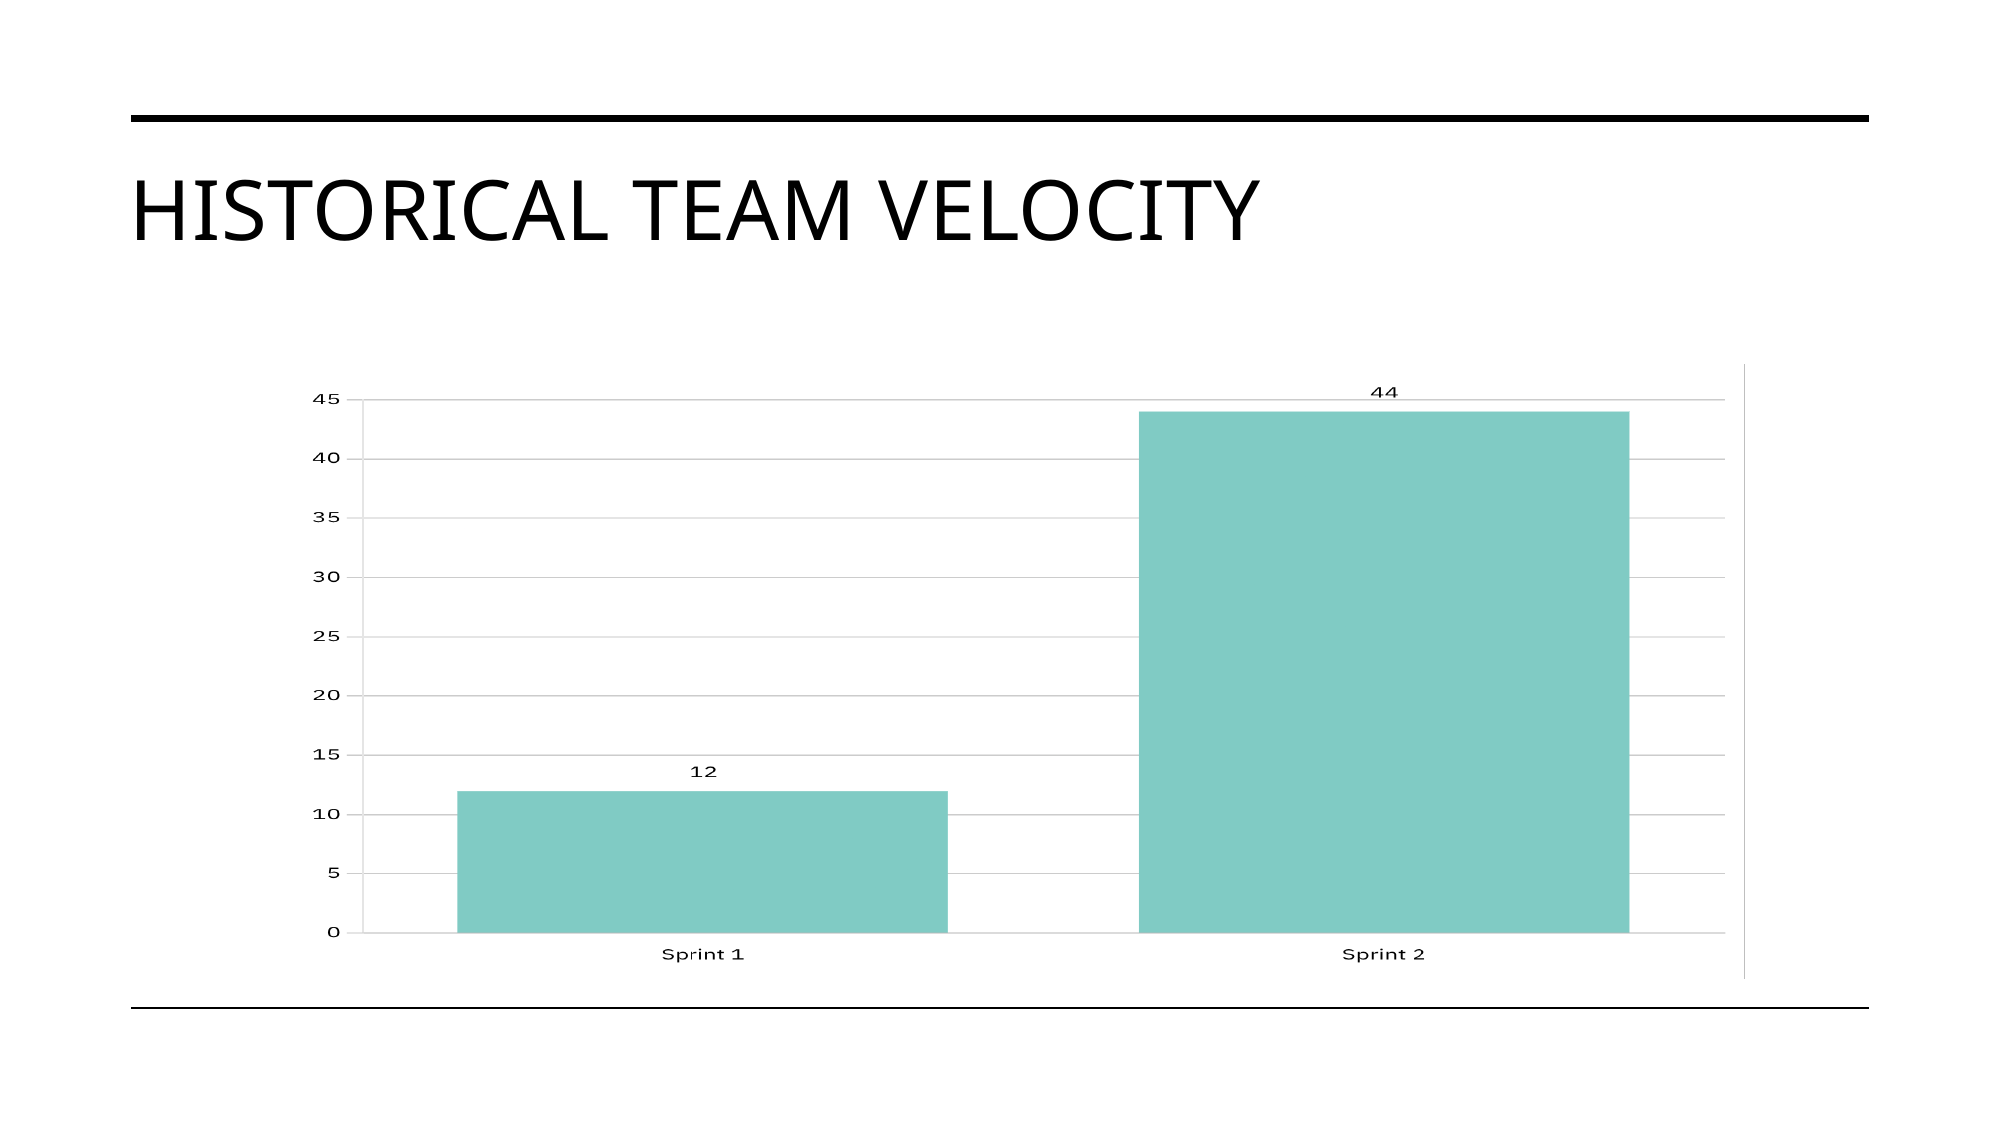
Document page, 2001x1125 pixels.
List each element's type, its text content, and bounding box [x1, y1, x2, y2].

title HISTORICAL TEAM VELOCITY [114, 149, 1869, 365]
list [286, 364, 1745, 979]
